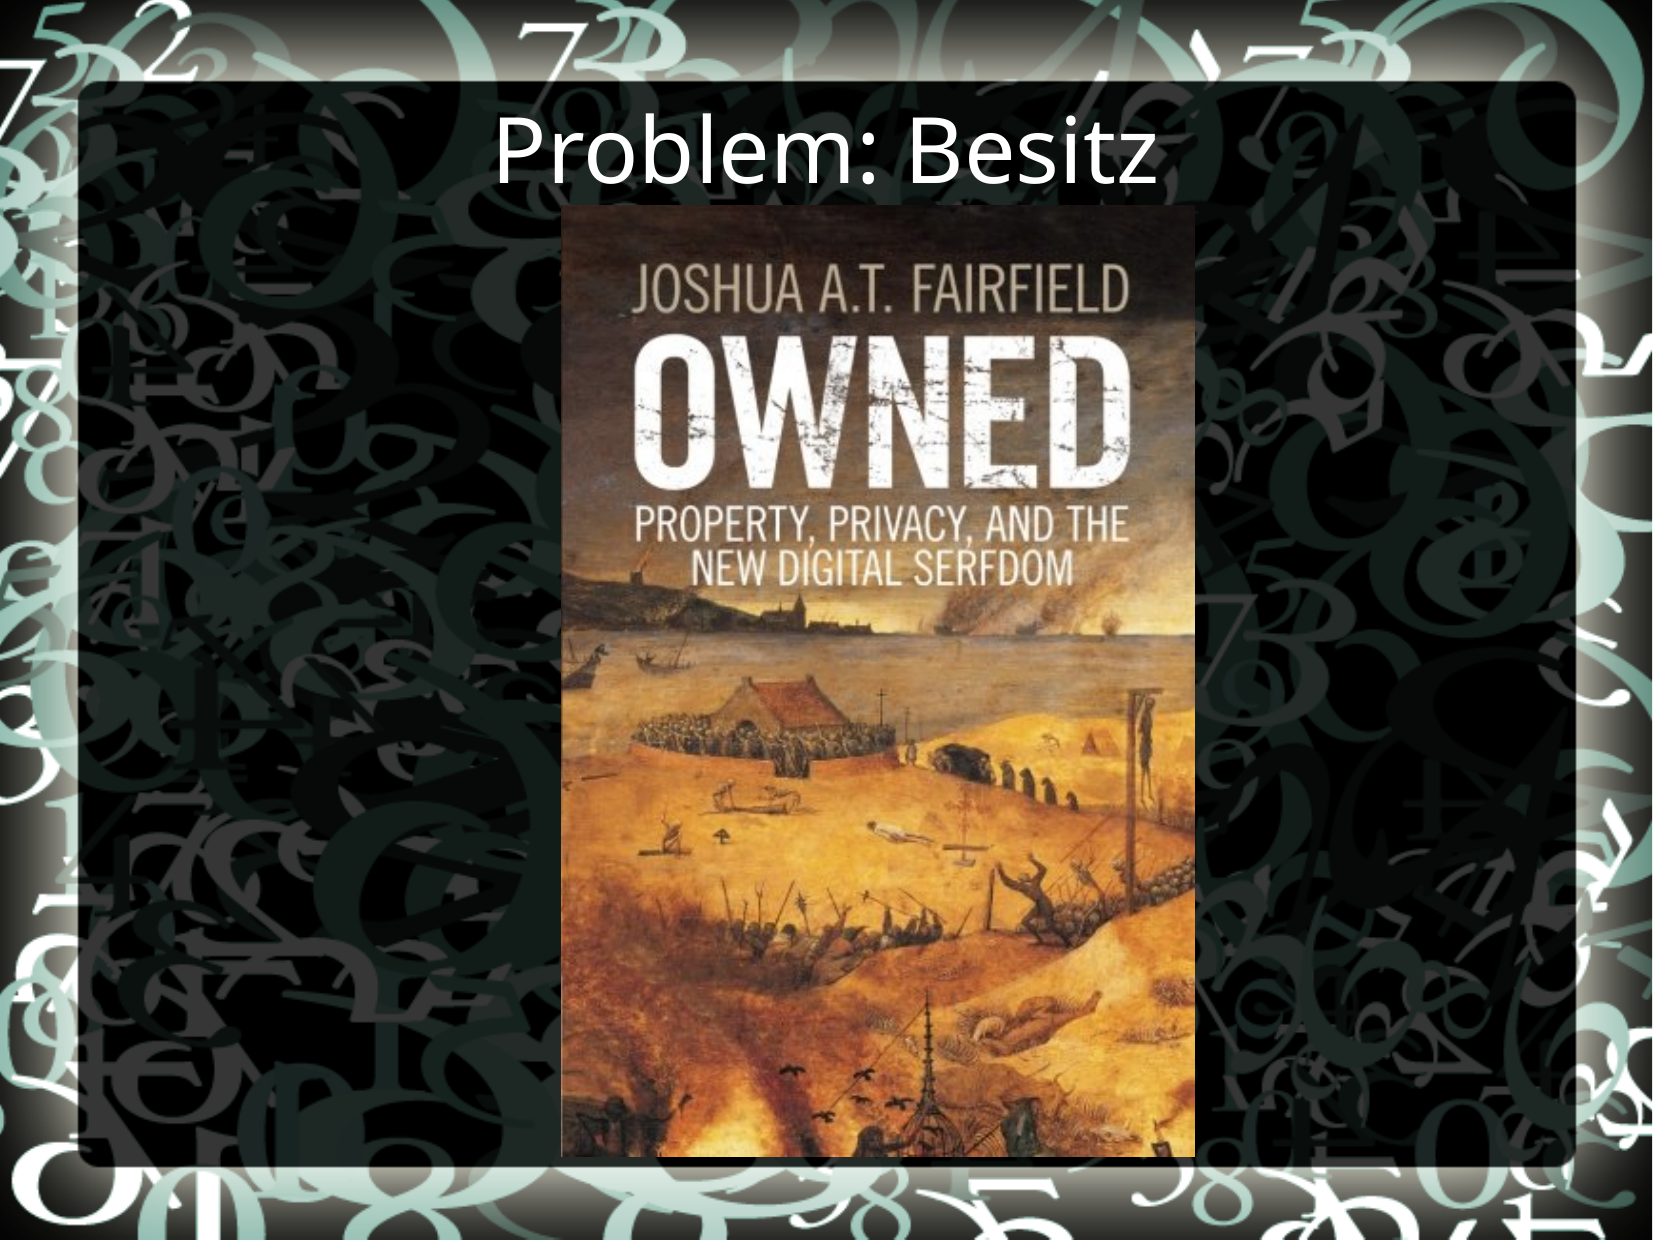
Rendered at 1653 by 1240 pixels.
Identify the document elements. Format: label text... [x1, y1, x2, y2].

picture [0, 0, 1653, 1240]
title Problem: Besitz [82, 16, 1570, 290]
